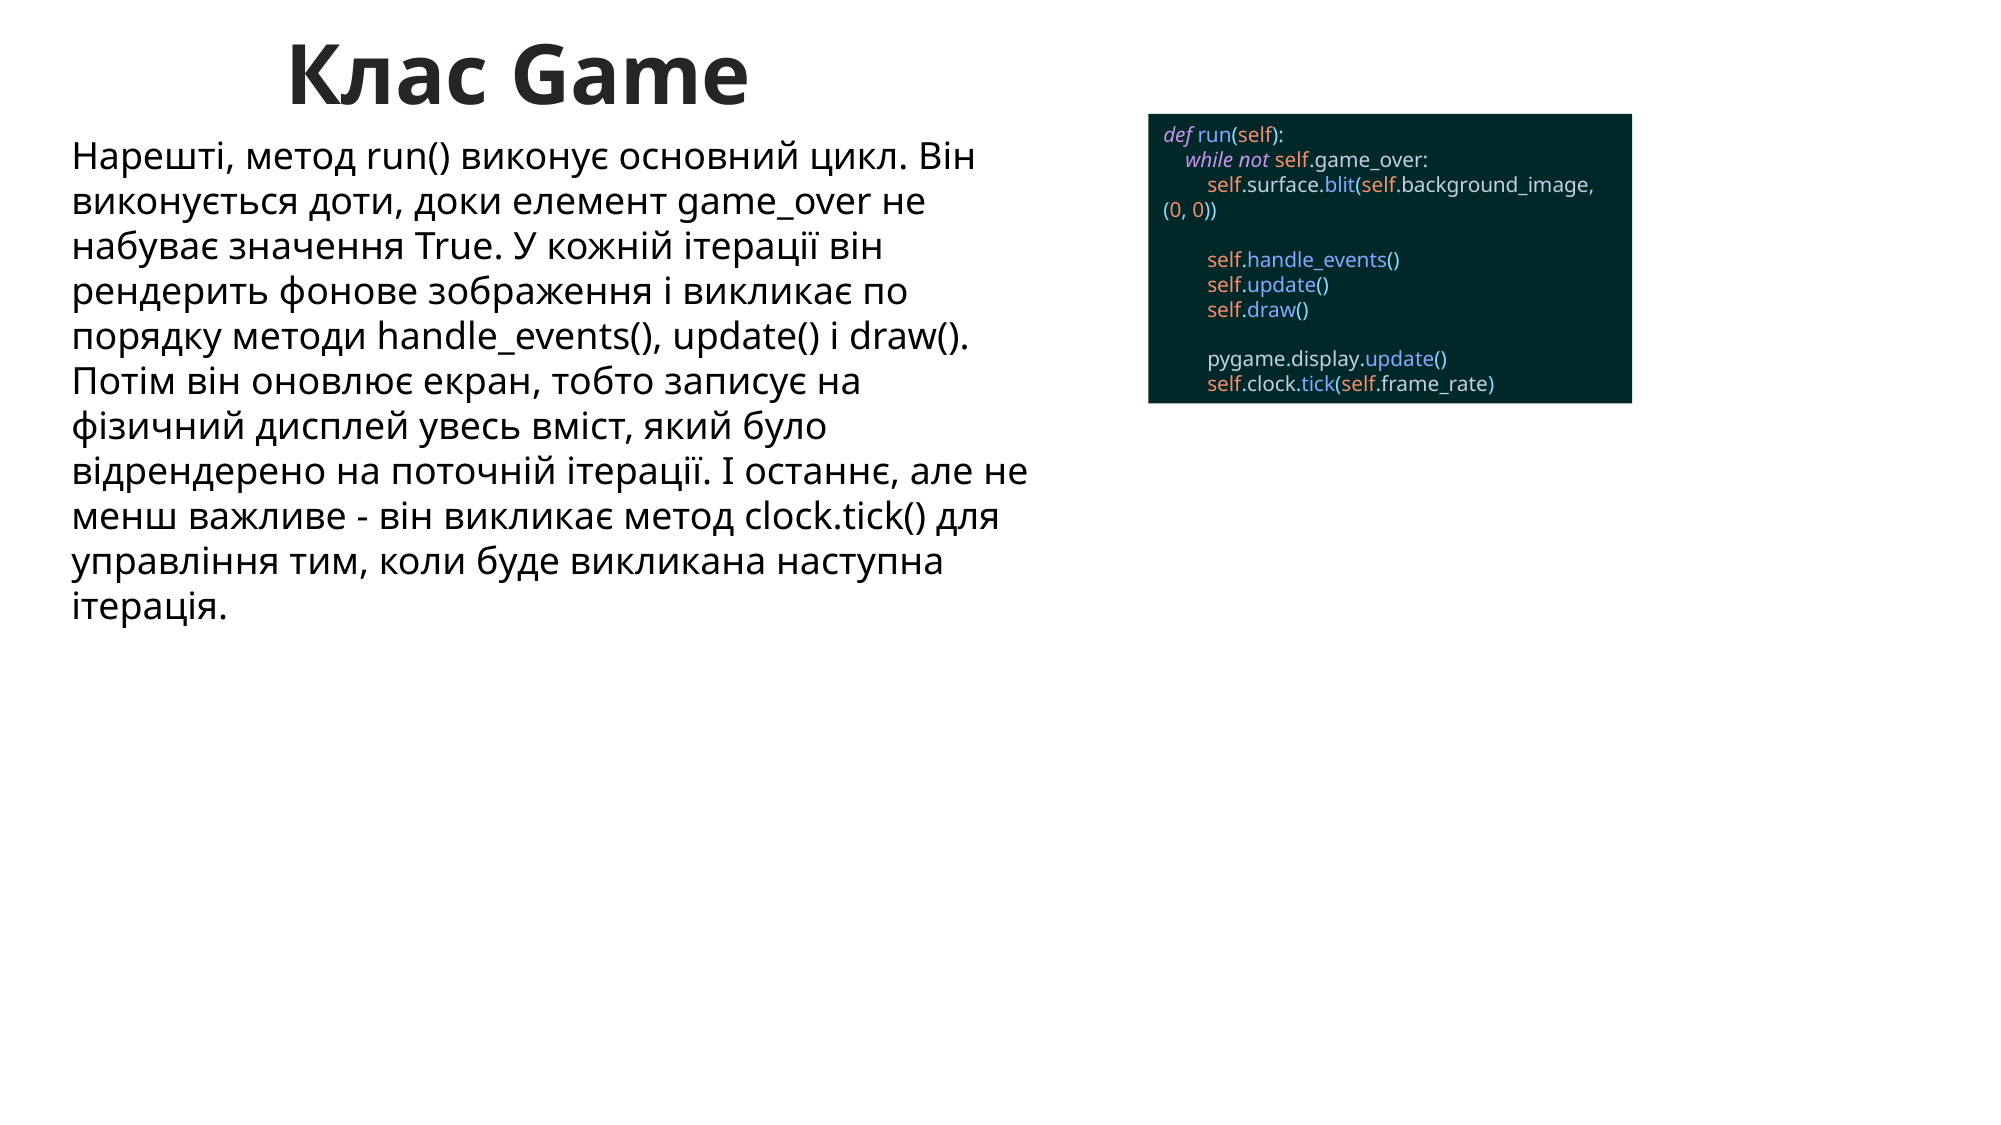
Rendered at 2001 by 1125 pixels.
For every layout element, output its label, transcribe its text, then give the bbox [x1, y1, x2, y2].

text_box Нарешті, метод run() виконує основний цикл. Він виконується доти, доки елемент game_over не набуває значення True. У кожній ітерації він рендерить фонове зображення і викликає по порядку методи handle_events(), update() і draw(). Потім він оновлює екран, тобто записує на фізичний дисплей увесь вміст, який було відрендерено на поточній ітерації. І останнє, але не менш важливе - він викликає метод clock.tick() для управління тим, коли буде викликана наступна ітерація. [56, 124, 1057, 635]
text_box Клас Game [0, 14, 1038, 329]
text_box def run(self): while not self.game_over: self.surface.blit(self.background_image, (0, 0)) self.handle_events() self.update() self.draw() pygame.display.update() self.clock.tick(self.frame_rate) [1148, 113, 1633, 404]
